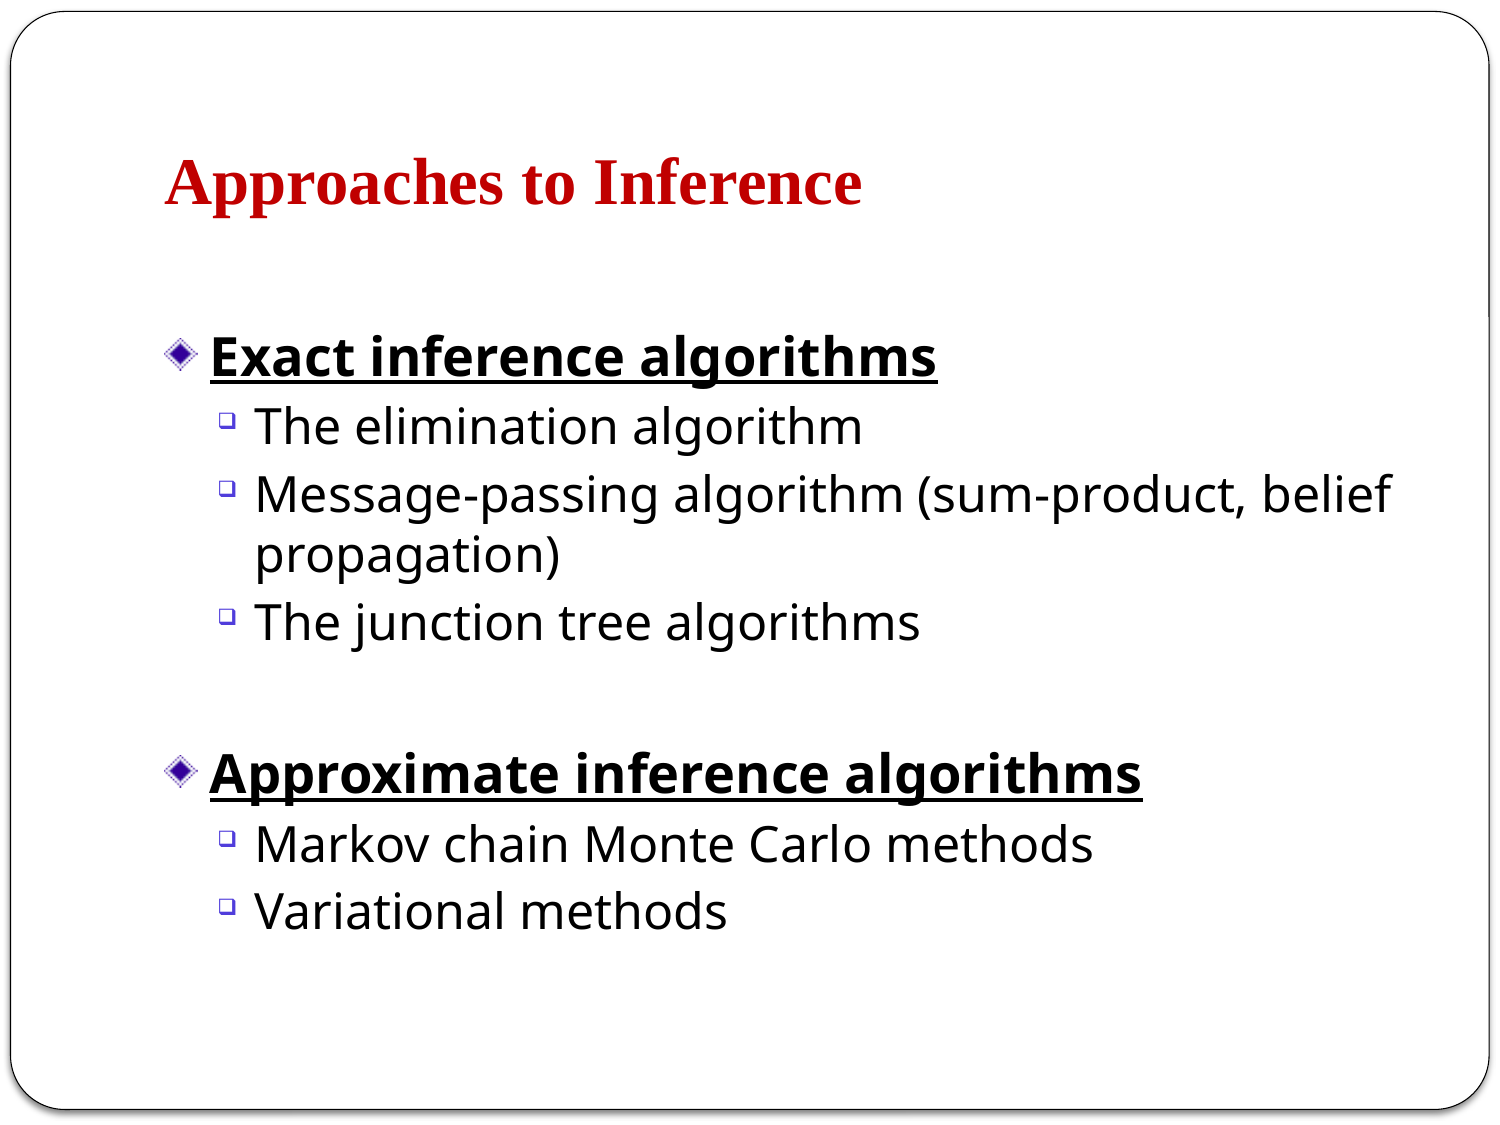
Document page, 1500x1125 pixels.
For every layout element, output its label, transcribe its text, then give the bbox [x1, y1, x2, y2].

picture [164, 338, 198, 371]
list Exact inference algorithms The elimination algorithm Message-passing algorithm (sum-product, belief propagation) The junction tree algorithms Approximate inference algorithms Markov chain Monte Carlo methods Variational methods [150, 237, 1425, 988]
picture [164, 755, 198, 788]
title Approaches to Inference [150, 45, 1425, 233]
